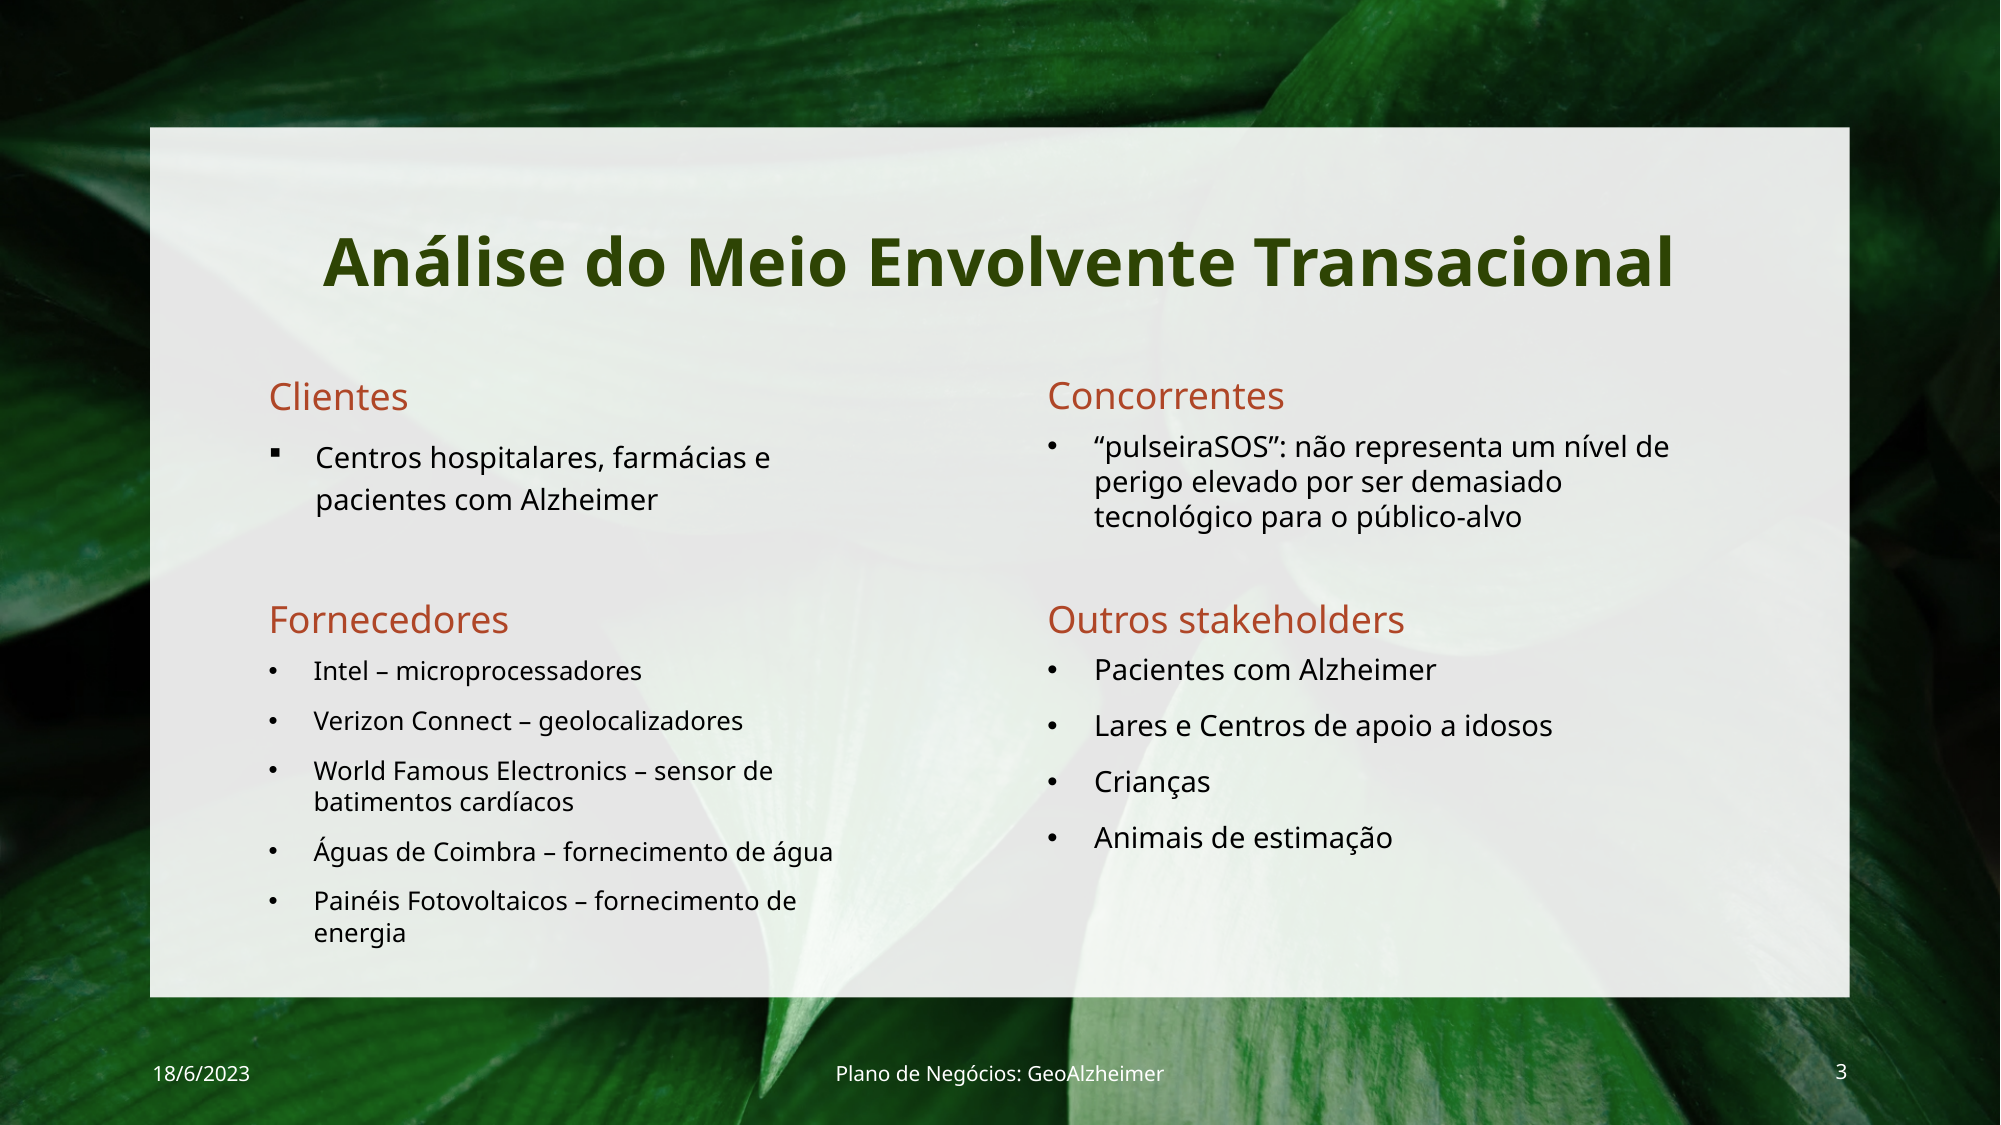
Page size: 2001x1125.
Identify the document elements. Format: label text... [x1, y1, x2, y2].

list Intel – microprocessadores Verizon Connect – geolocalizadores World Famous Electronics – sensor de batimentos cardíacos Águas de Coimbra – fornecimento de água Painéis Fotovoltaicos – fornecimento de energia [253, 647, 913, 955]
slide_number 3 [1412, 1042, 1863, 1103]
list Clientes [253, 364, 913, 424]
list Fornecedores [253, 587, 913, 647]
footer Plano de Negócios: GeoAlzheimer [662, 1042, 1338, 1103]
list “pulseiraSOS”: não representa um nível de perigo elevado por ser demasiado tecnológico para o público-alvo [1032, 420, 1692, 581]
list Centros hospitalares, farmácias e pacientes com Alzheimer [253, 424, 913, 585]
picture [0, 0, 2000, 1125]
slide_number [137, 1042, 588, 1103]
list Outros stakeholders [1032, 587, 1692, 644]
list Concorrentes [1032, 363, 1692, 420]
list Pacientes com Alzheimer Lares e Centros de apoio a idosos Crianças Animais de estimação [1032, 644, 1692, 952]
title Análise do Meio Envolvente Transacional [174, 218, 1825, 312]
